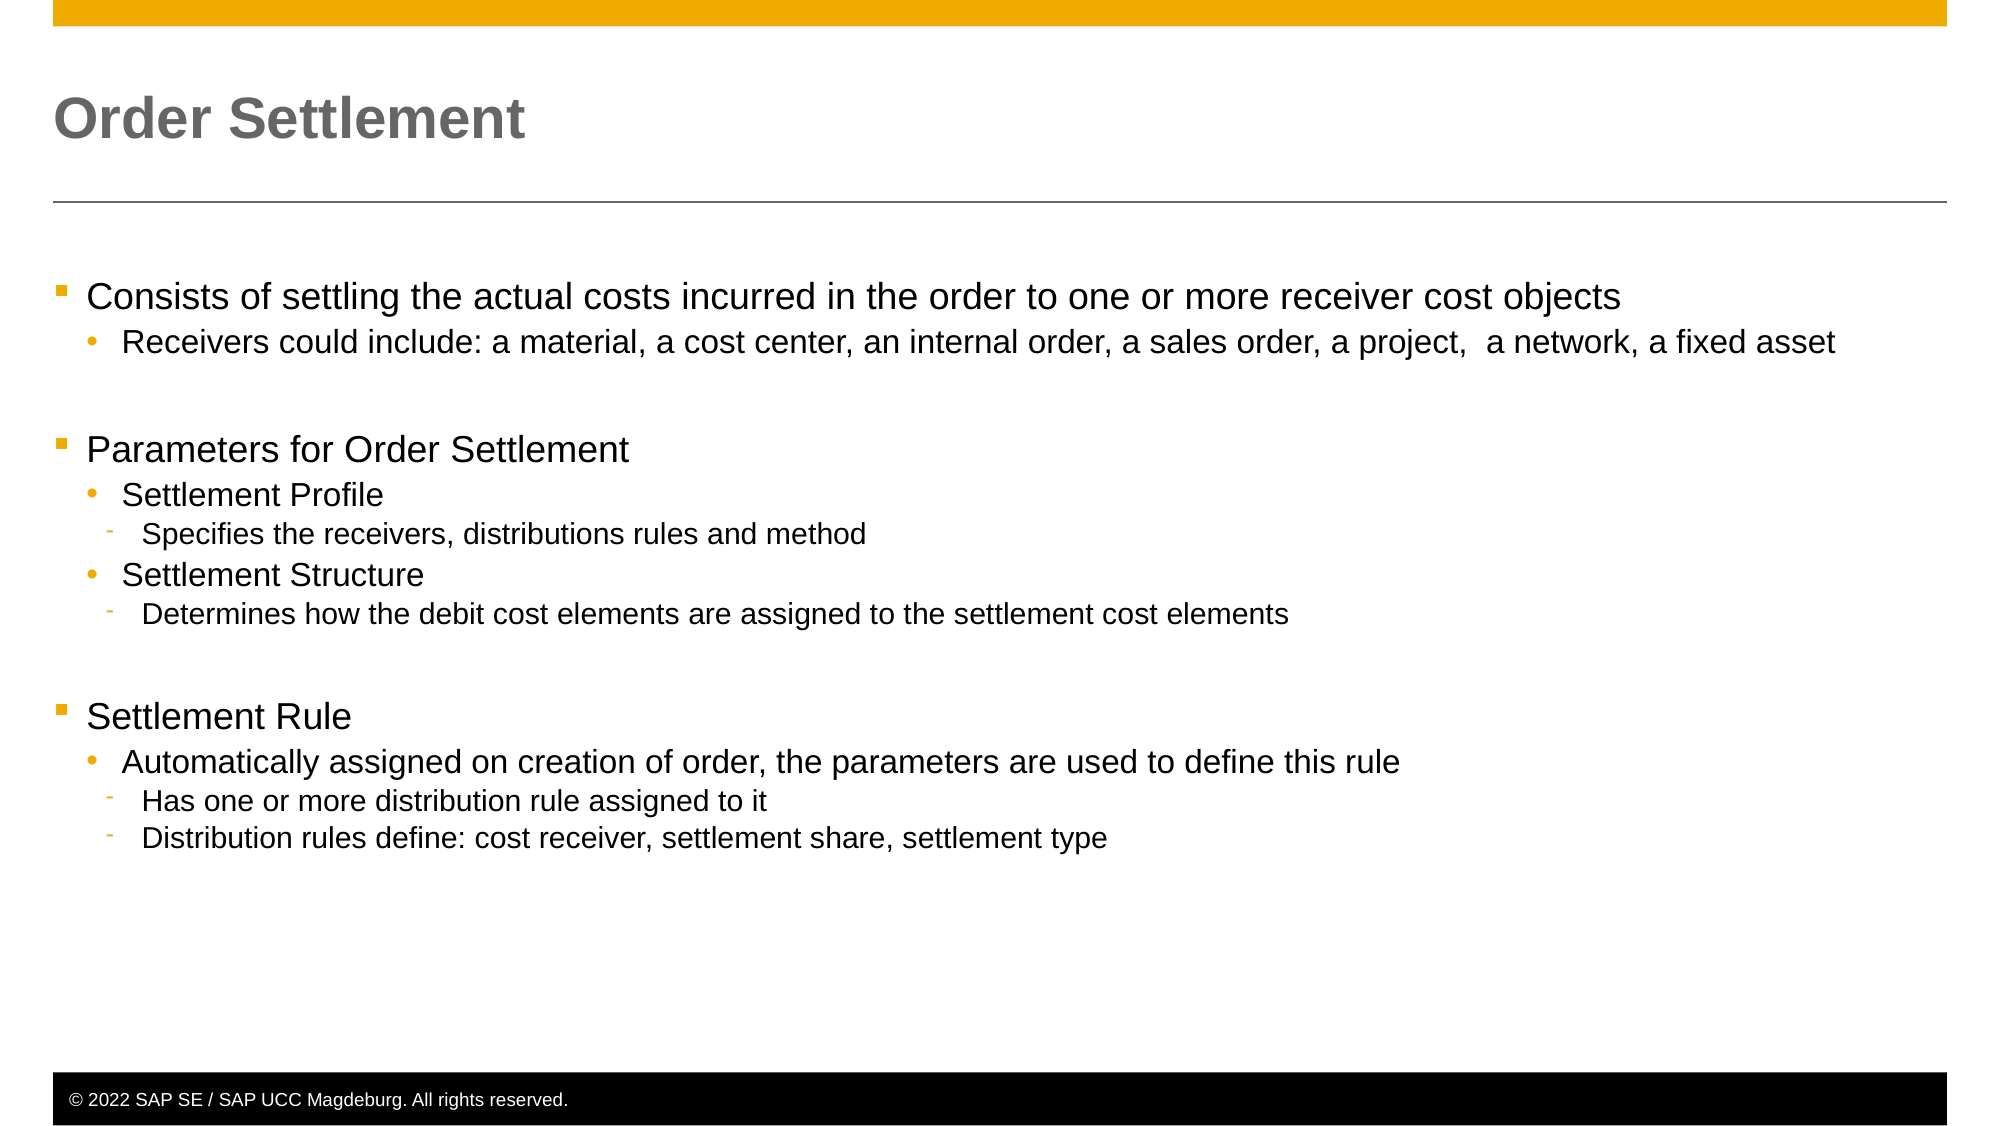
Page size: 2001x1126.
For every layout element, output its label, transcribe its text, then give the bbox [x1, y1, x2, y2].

list Consists of settling the actual costs incurred in the order to one or more receiver cost objects Receivers could include: a material, a cost center, an internal order, a sales order, a project, a network, a fixed asset Parameters for Order Settlement Settlement Profile Specifies the receivers, distributions rules and method Settlement Structure Determines how the debit cost elements are assigned to the settlement cost elements Settlement Rule Automatically assigned on creation of order, the parameters are used to define this rule Has one or more distribution rule assigned to it Distribution rules define: cost receiver, settlement share, settlement type [53, 277, 1947, 998]
title Order Settlement [53, 53, 1947, 178]
